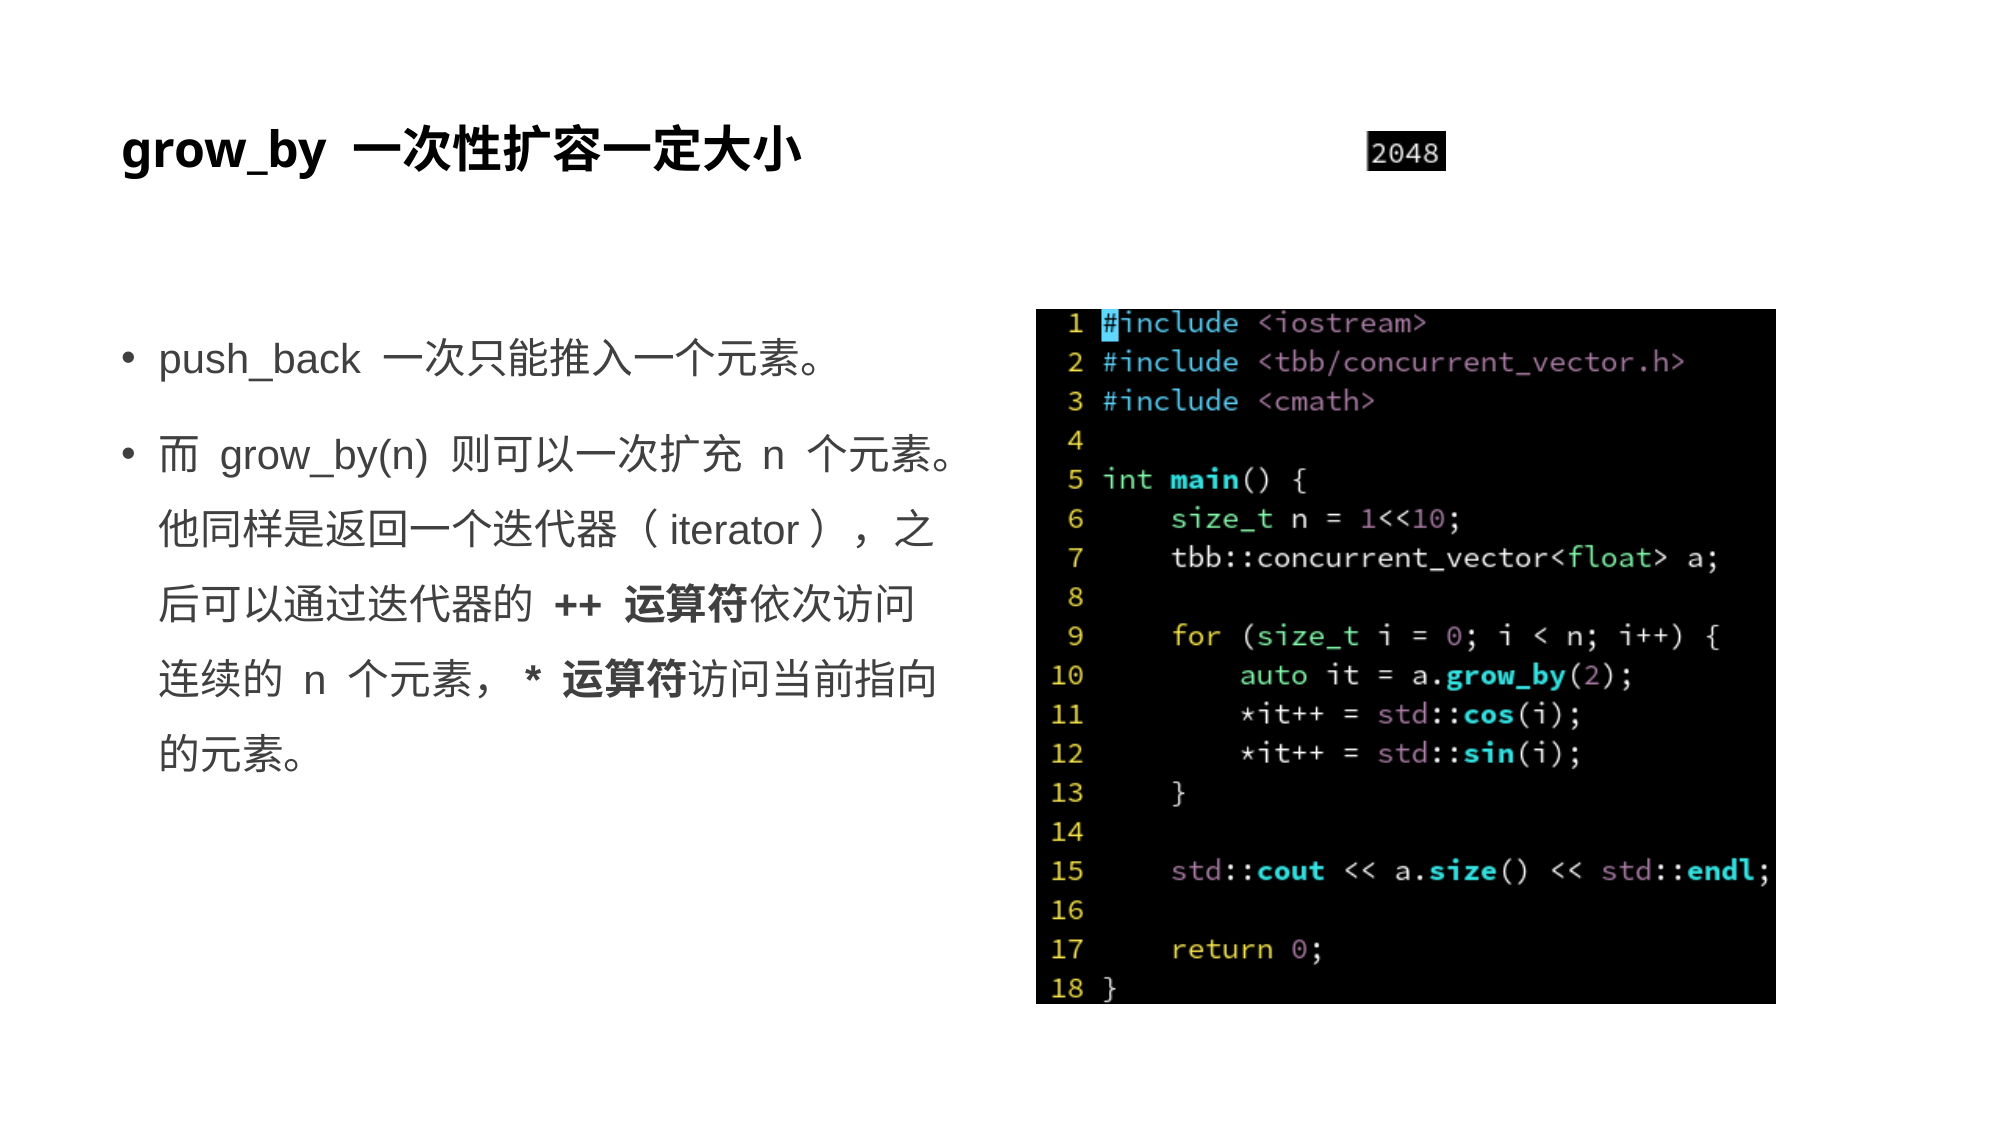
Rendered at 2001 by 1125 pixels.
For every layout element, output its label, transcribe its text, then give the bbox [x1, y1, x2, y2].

title grow_by 一次性扩容一定大小 [106, 42, 1832, 260]
picture [1366, 131, 1446, 171]
list push_back 一次只能推入一个元素。 而 grow_by(n) 则可以一次扩充 n 个元素。他同样是返回一个迭代器（iterator），之后可以通过迭代器的 ++ 运算符依次访问连续的 n 个元素，* 运算符访问当前指向的元素。 [106, 299, 957, 1014]
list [1036, 309, 1776, 1004]
